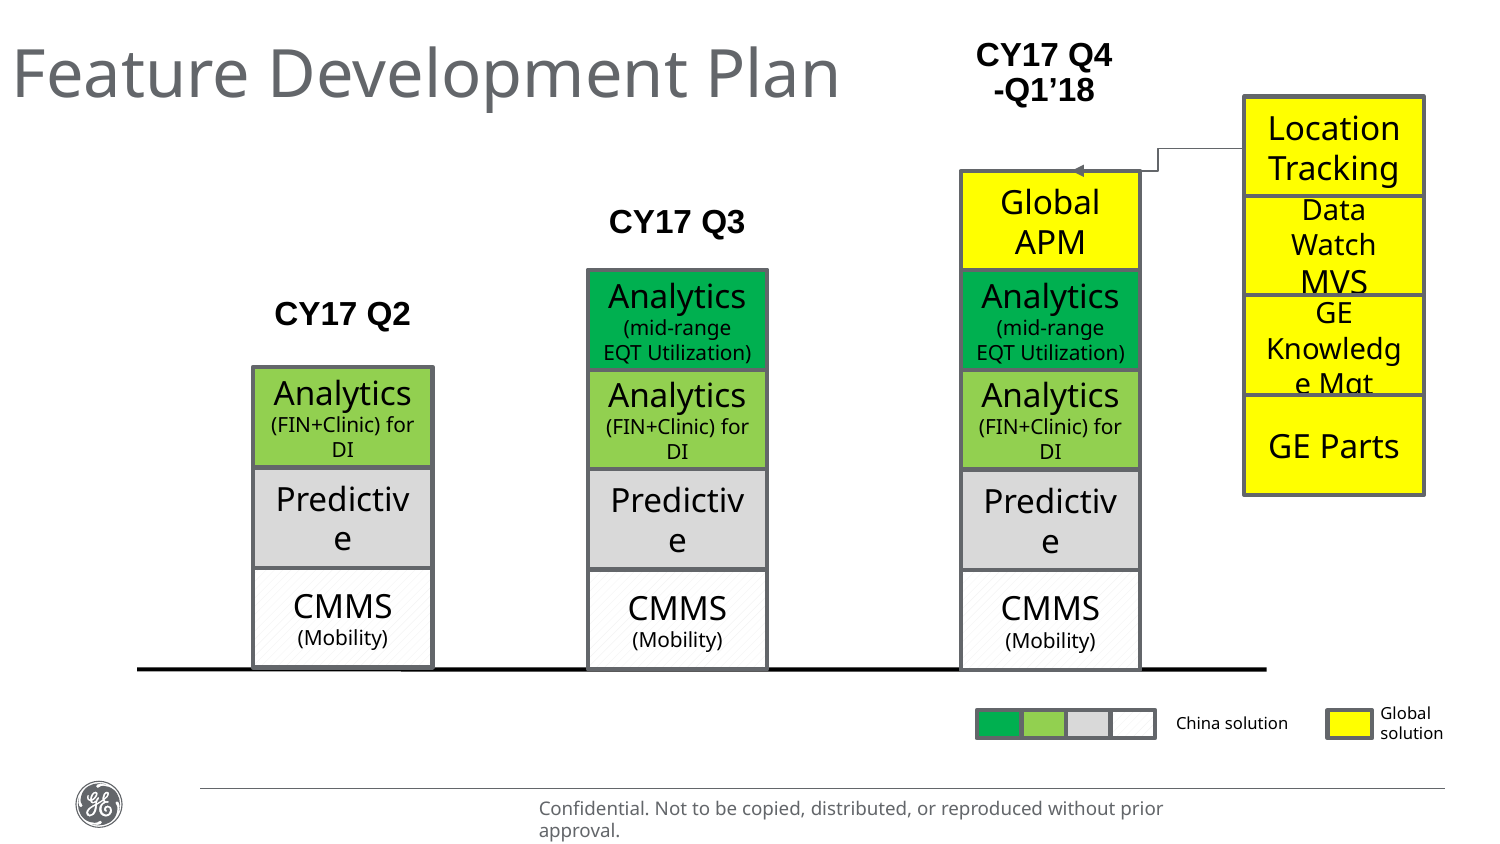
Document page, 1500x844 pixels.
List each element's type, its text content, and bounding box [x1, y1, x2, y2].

text_box Analytics (mid-range EQT Utilization) [587, 269, 768, 371]
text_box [1327, 705, 1500, 741]
text_box CY17 Q2 [274, 296, 412, 333]
title Feature Development Plan [11, 32, 1381, 120]
text_box Analytics (FIN+Clinic) for DI [960, 371, 1141, 469]
text_box Data Watch MVS [1243, 196, 1425, 294]
text_box GE Knowledge Mgt [1243, 294, 1425, 394]
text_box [587, 469, 768, 670]
text_box Location Tracking [1243, 96, 1425, 196]
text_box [252, 366, 433, 668]
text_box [976, 705, 1305, 741]
text_box CY17 Q4 -Q1’18 [975, 37, 1113, 110]
text_box Global APM [960, 170, 1141, 269]
text_box Analytics (FIN+Clinic) for DI [587, 371, 768, 469]
text_box CY17 Q3 [608, 204, 746, 241]
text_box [1071, 148, 1245, 172]
text_box GE Parts [1243, 394, 1425, 496]
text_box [960, 469, 1141, 671]
text_box Analytics (mid-range EQT Utilization) [960, 269, 1141, 371]
